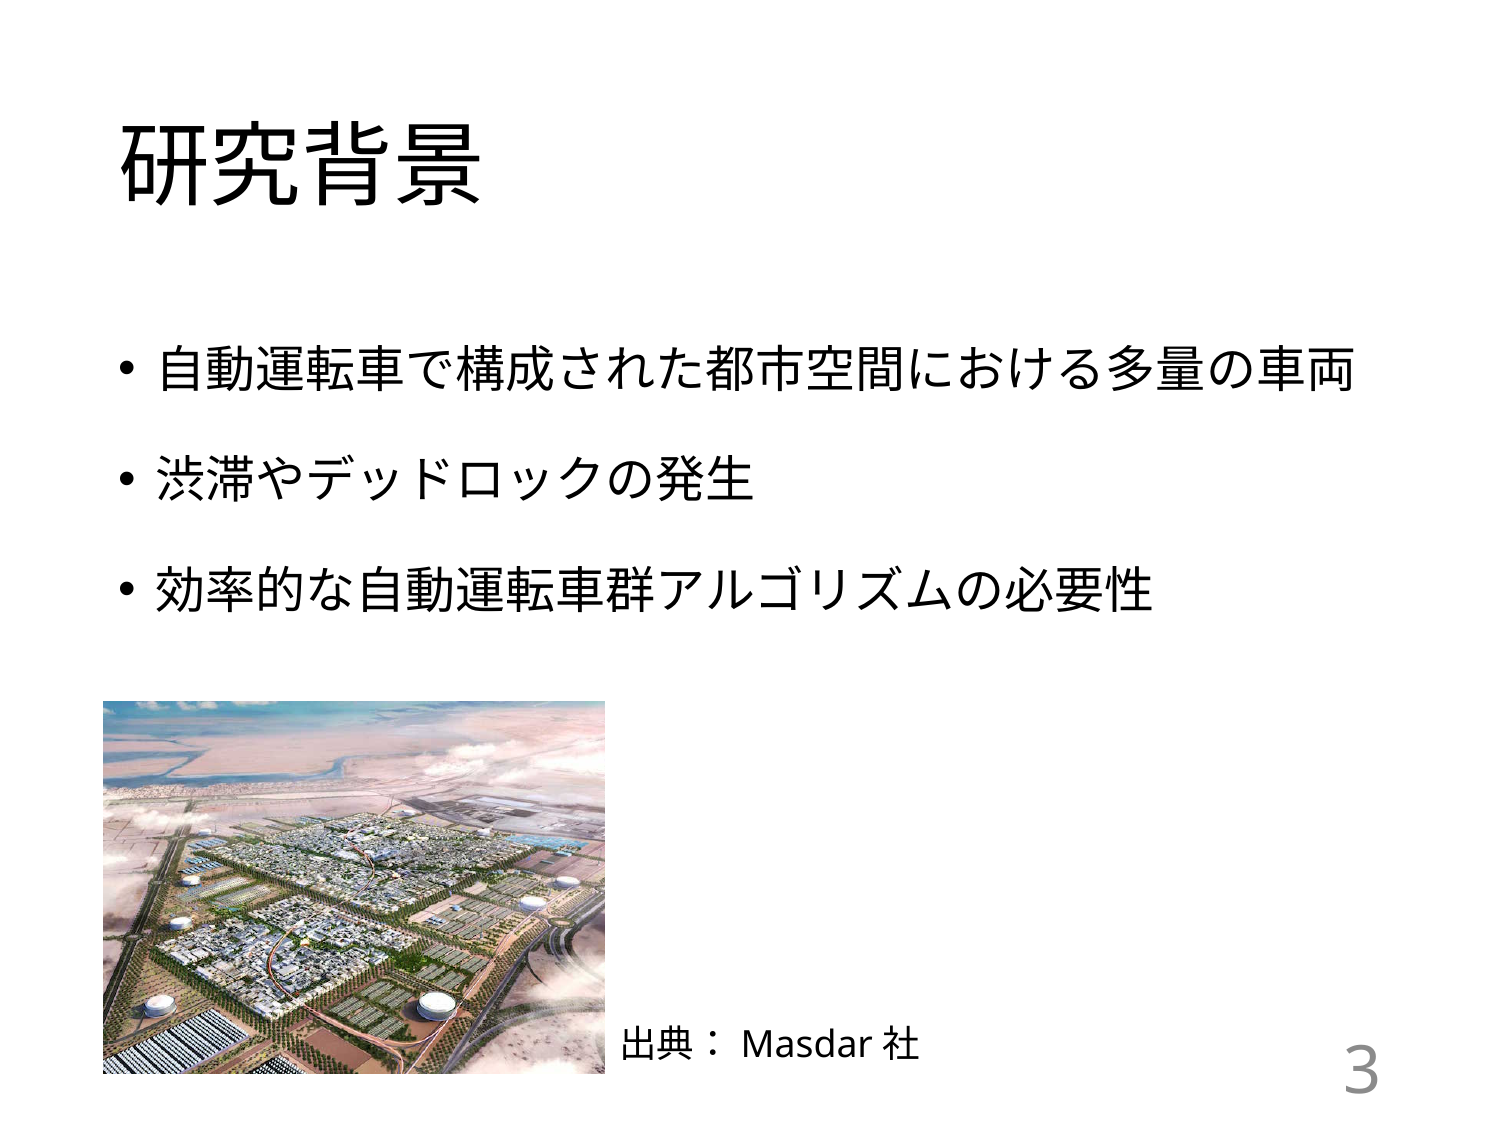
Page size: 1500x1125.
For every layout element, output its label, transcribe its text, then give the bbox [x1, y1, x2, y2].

title 研究背景 [103, 59, 1397, 278]
text_box 出典：Masdar社 [605, 1012, 1135, 1073]
list 自動運転車で構成された都市空間における多量の車両 渋滞やデッドロックの発生 効率的な自動運転車群アルゴリズムの必要性 [103, 299, 1397, 679]
slide_number 3 [1059, 1042, 1397, 1103]
picture [103, 701, 605, 1074]
